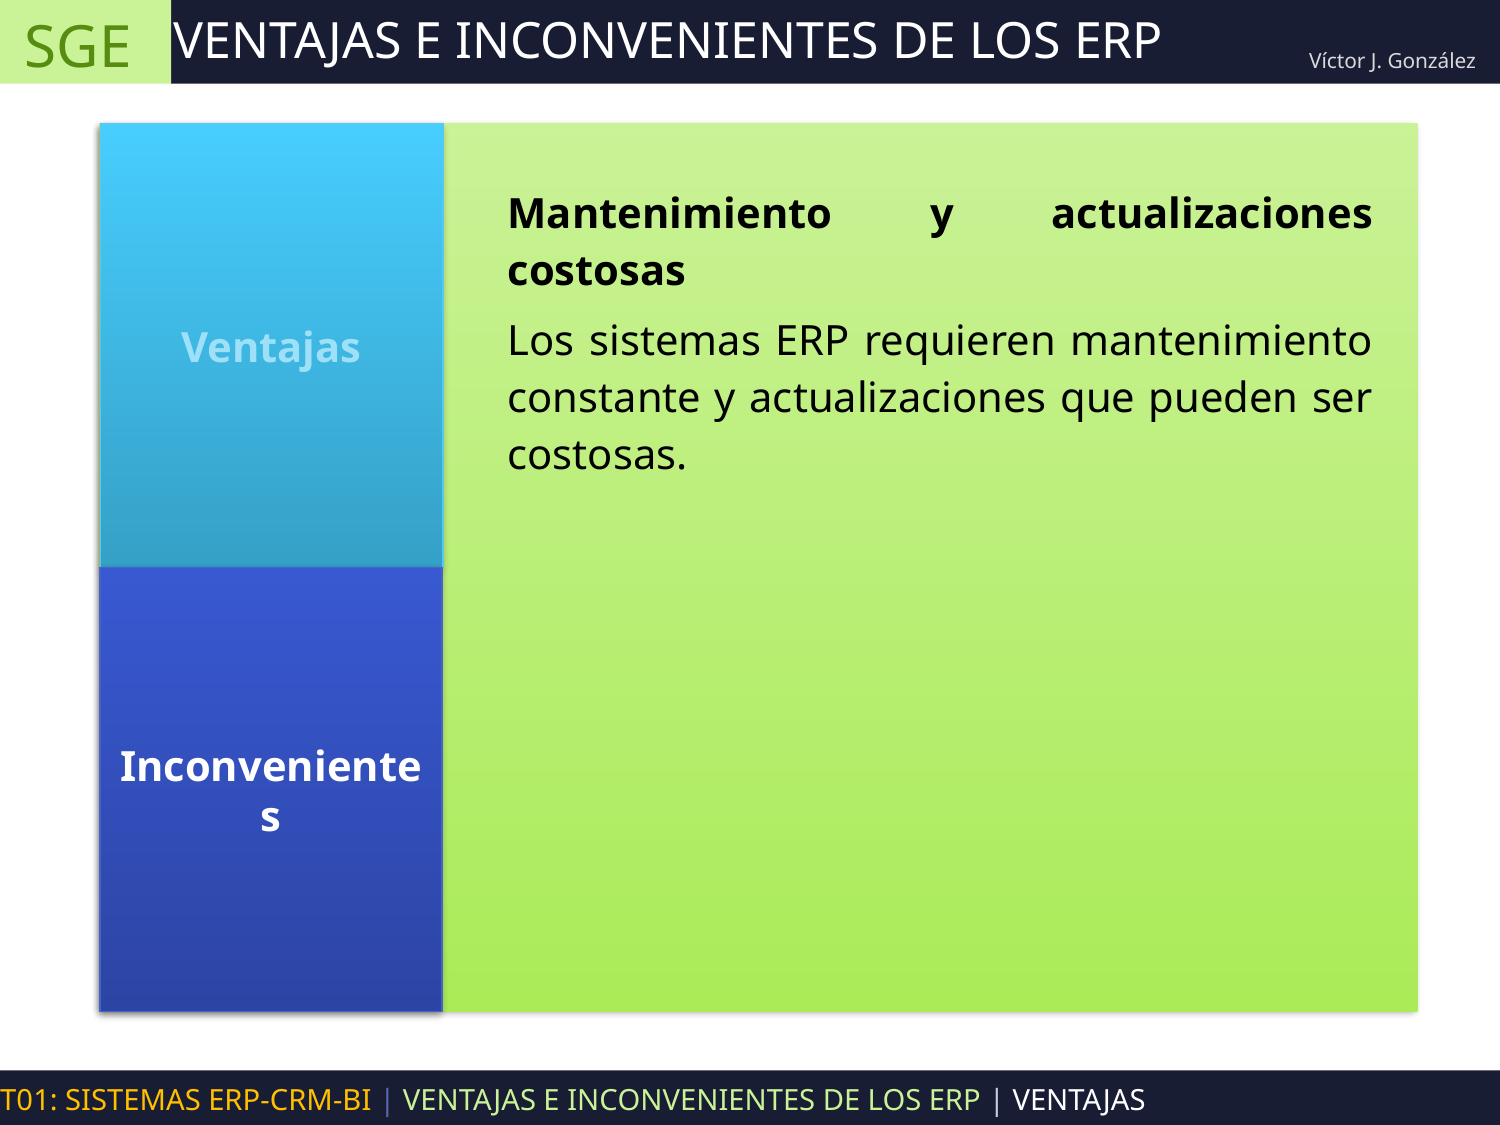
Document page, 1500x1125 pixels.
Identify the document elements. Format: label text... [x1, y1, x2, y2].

text_box [173, 0, 1500, 86]
text_box SGE [10, 1, 147, 86]
text_box Ventajas [100, 123, 444, 568]
text_box [0, 1068, 1500, 1125]
text_box Mantenimiento y actualizaciones costosas Los sistemas ERP requieren mantenimiento constante y actualizaciones que pueden ser costosas. [492, 172, 1388, 485]
text_box [444, 123, 1418, 1012]
text_box Víctor J. González [1294, 40, 1491, 80]
text_box [0, 0, 173, 86]
text_box Inconvenientes [99, 567, 443, 1012]
text_box VENTAJAS E INCONVENIENTES DE LOS ERP [159, 1, 1179, 76]
text_box UT01: SISTEMAS ERP-CRM-BI | VENTAJAS E INCONVENIENTES DE LOS ERP | VENTAJAS [0, 1073, 1161, 1124]
